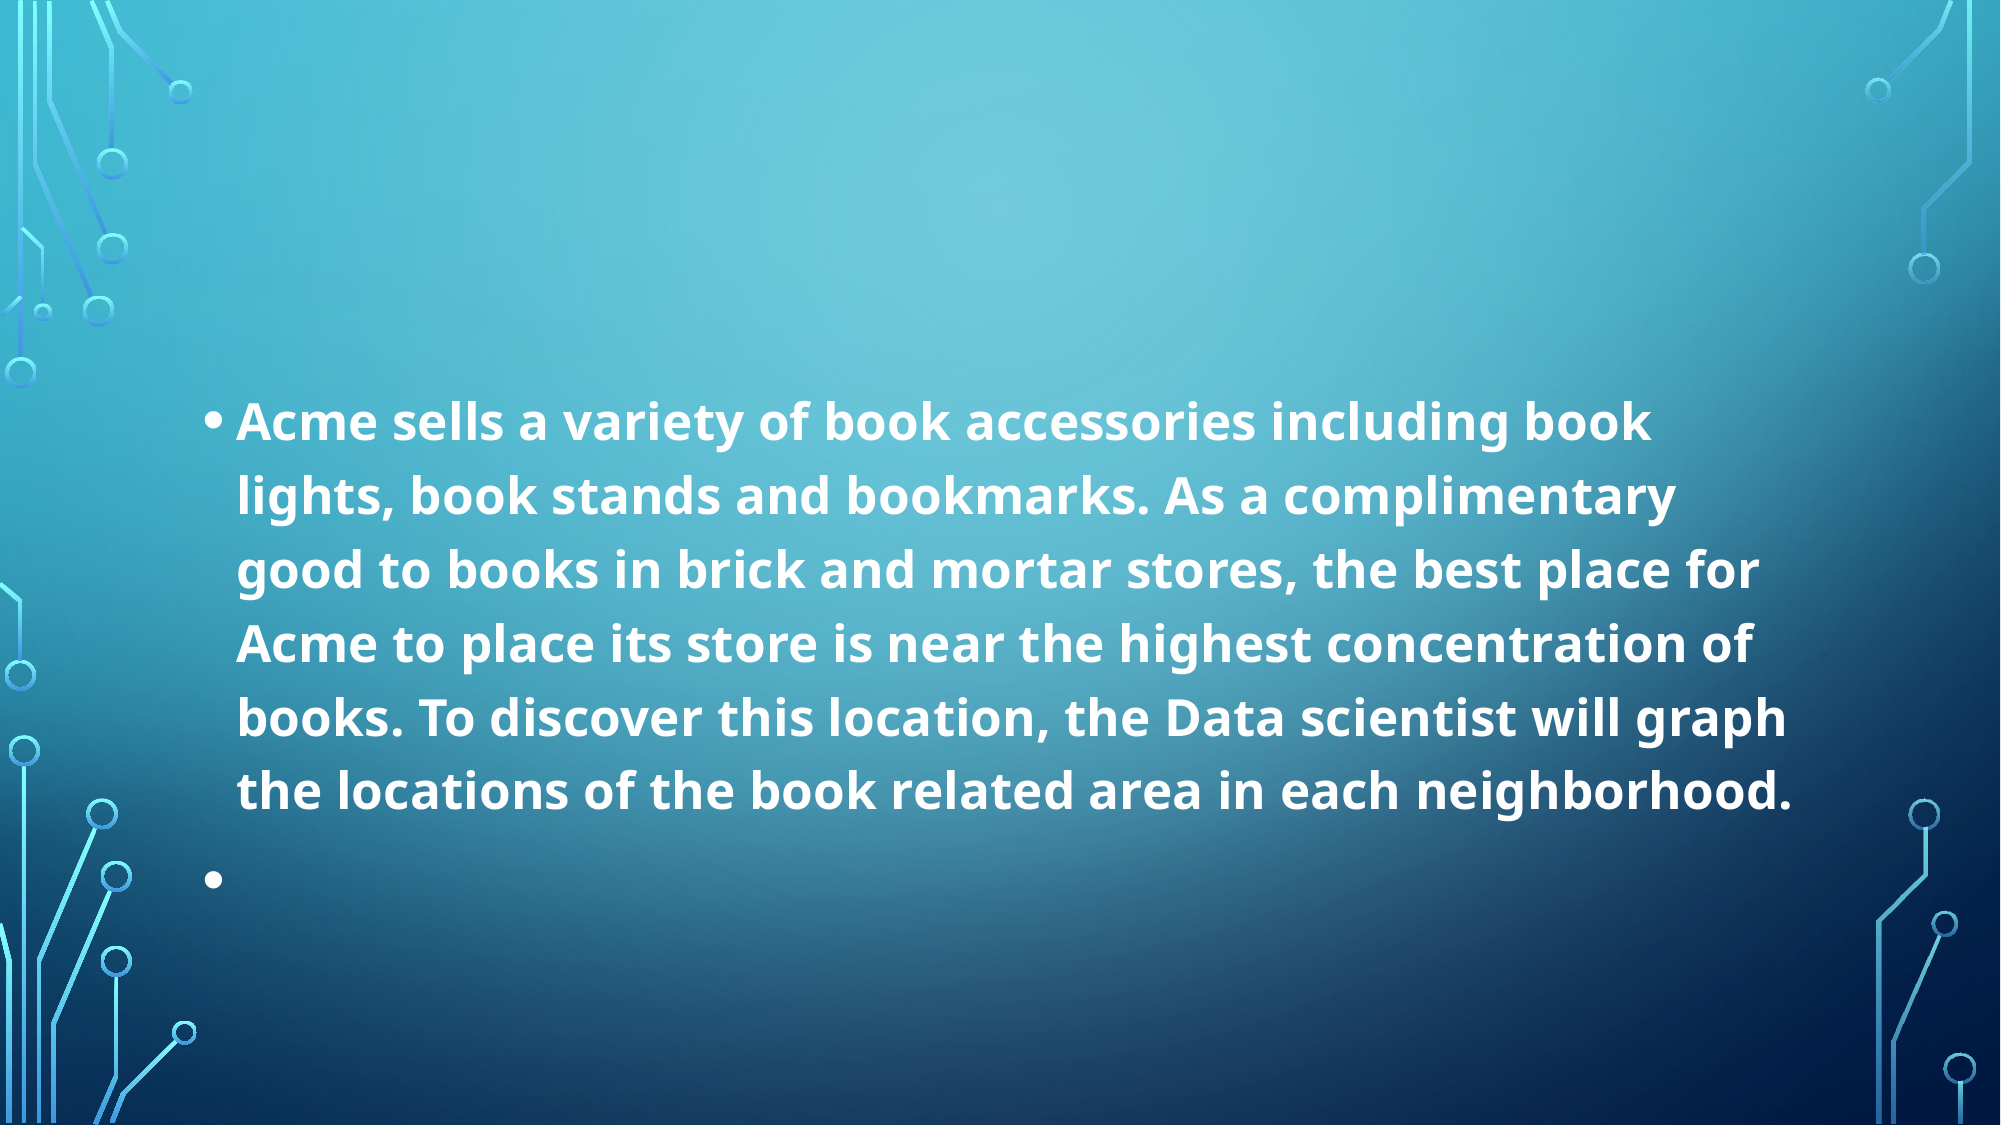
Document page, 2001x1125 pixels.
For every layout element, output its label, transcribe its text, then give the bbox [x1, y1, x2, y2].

list Acme sells a variety of book accessories including book lights, book stands and bookmarks. As a complimentary good to books in brick and mortar stores, the best place for Acme to place its store is near the highest concentration of books. To discover this location, the Data scientist will graph the locations of the book related area in each neighborhood. [187, 369, 1813, 950]
